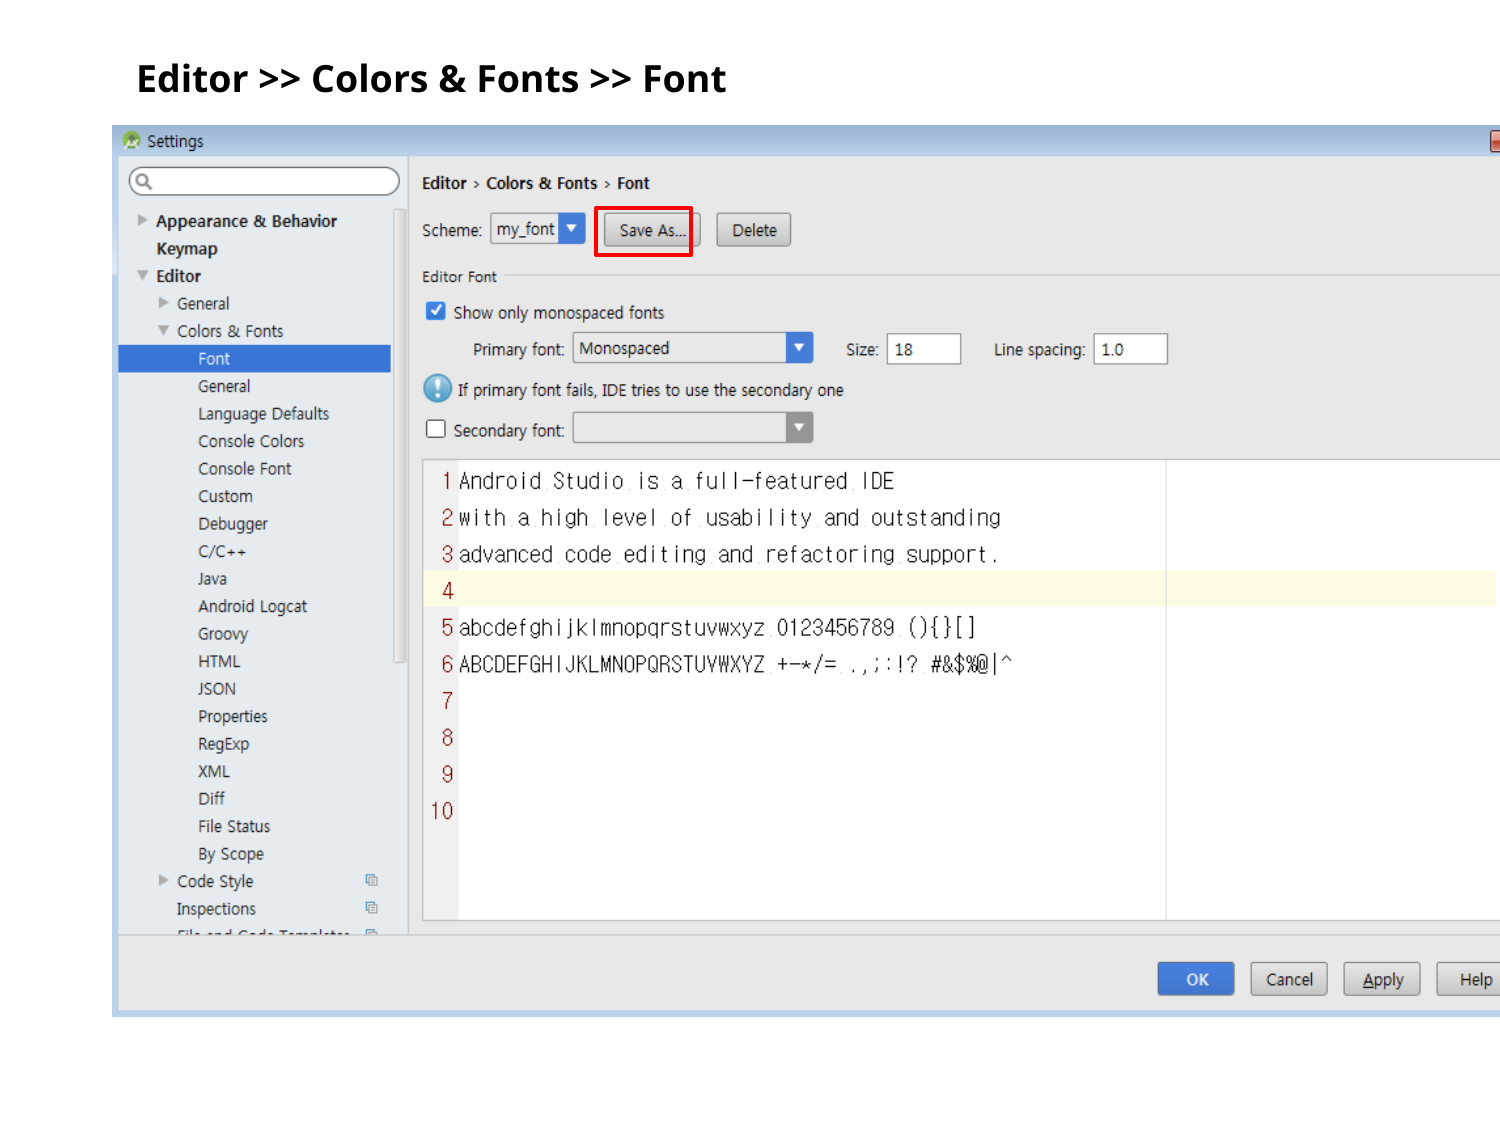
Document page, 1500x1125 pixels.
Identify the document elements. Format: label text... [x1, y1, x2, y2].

text_box Editor >> Colors & Fonts >> Font [121, 47, 1315, 108]
picture [111, 125, 1500, 1017]
